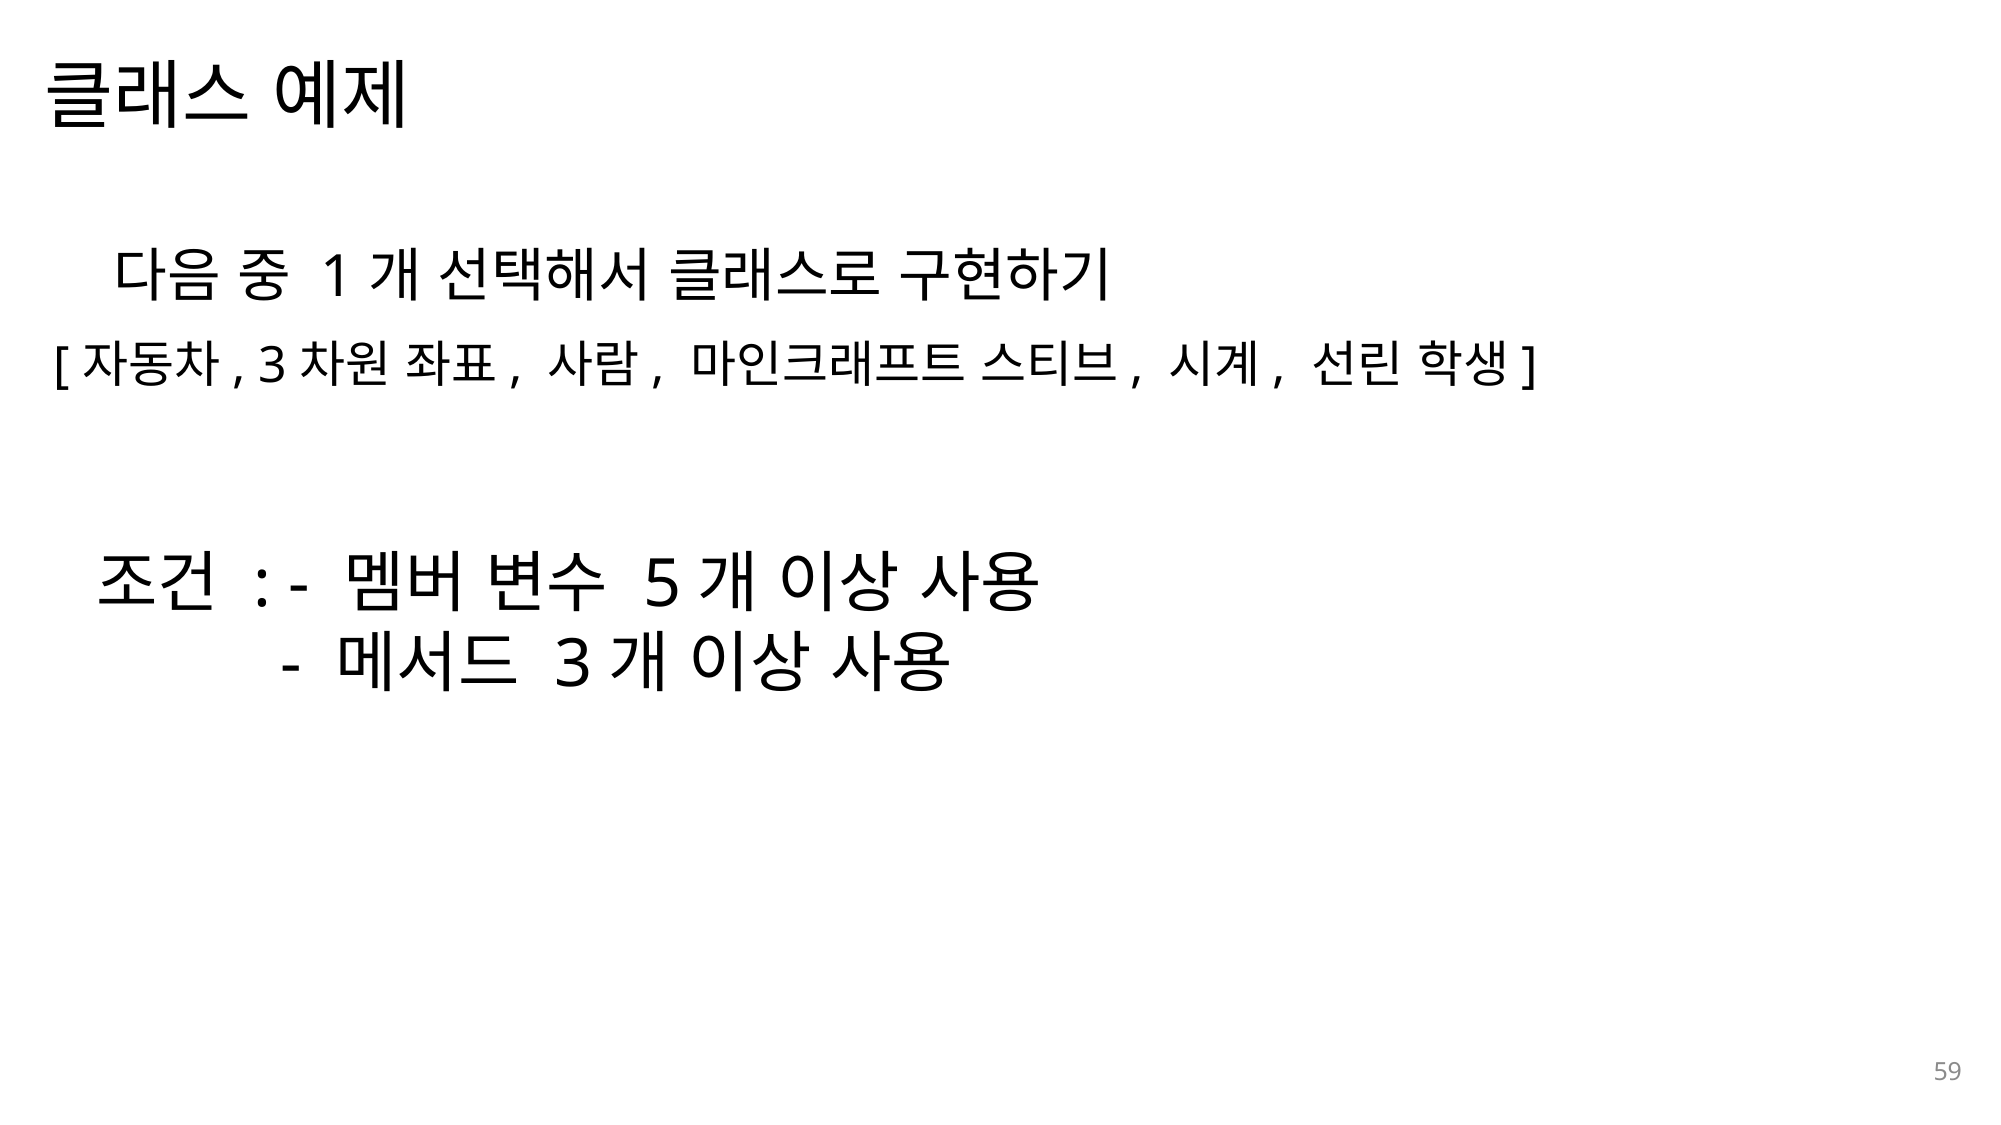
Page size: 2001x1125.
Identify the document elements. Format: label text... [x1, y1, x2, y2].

text_box 클래스 예제 [29, 40, 426, 145]
slide_number 59 [1527, 1042, 1978, 1103]
text_box 다음 중 1개 선택해서 클래스로 구현하기 [99, 230, 1128, 316]
text_box [자동차, 3차원 좌표, 사람, 마인크래프트 스티브, 시계, 선린 학생] [39, 324, 1553, 400]
text_box 조건 : - 멤버 변수 5개 이상 사용 - 메서드 3개 이상 사용 [81, 532, 1058, 707]
